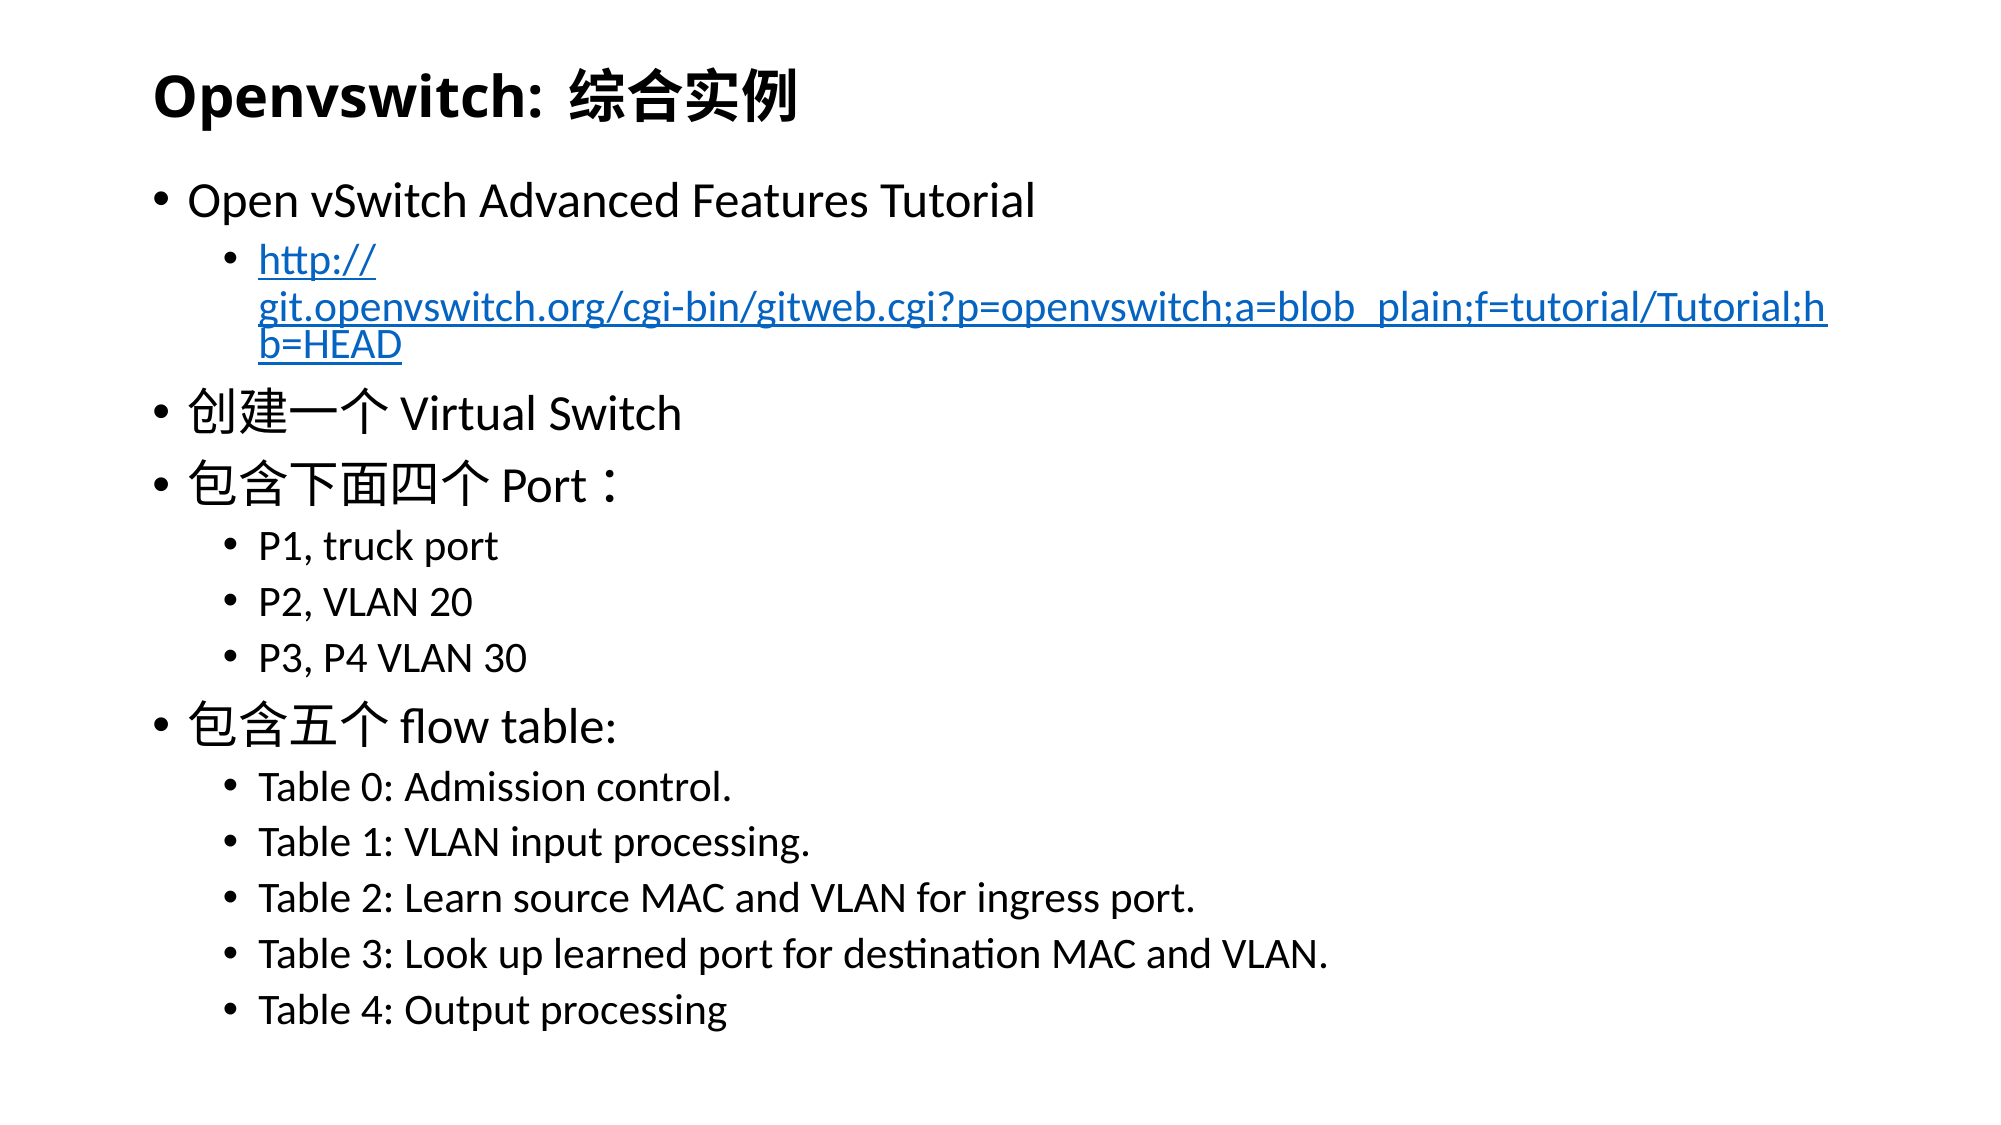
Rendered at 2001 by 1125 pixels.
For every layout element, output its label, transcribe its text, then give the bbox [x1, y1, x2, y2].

list Open vSwitch Advanced Features Tutorial http://git.openvswitch.org/cgi-bin/gitweb.cgi?p=openvswitch;a=blob_plain;f=tutorial/Tutorial;hb=HEAD 创建一个Virtual Switch 包含下面四个Port： P1, truck port P2, VLAN 20 P3, P4 VLAN 30 包含五个flow table: Table 0: Admission control. Table 1: VLAN input processing. Table 2: Learn source MAC and VLAN for ingress port. Table 3: Look up learned port for destination MAC and VLAN. Table 4: Output processing [137, 165, 1863, 1014]
title Openvswitch: 综合实例 [137, 59, 1863, 138]
